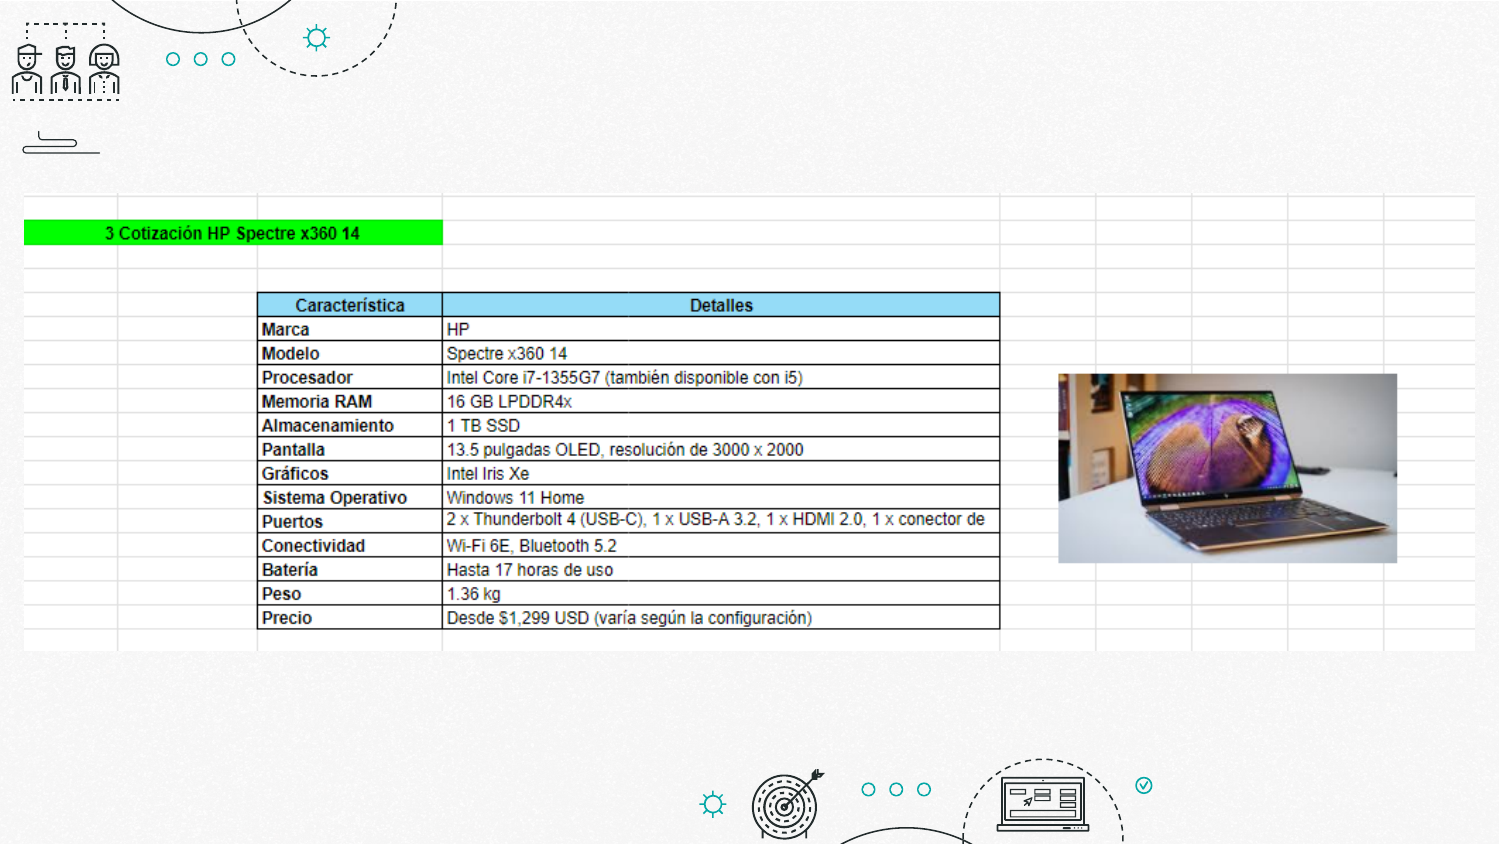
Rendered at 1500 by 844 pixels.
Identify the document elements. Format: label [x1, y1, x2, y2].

picture [24, 193, 1476, 651]
